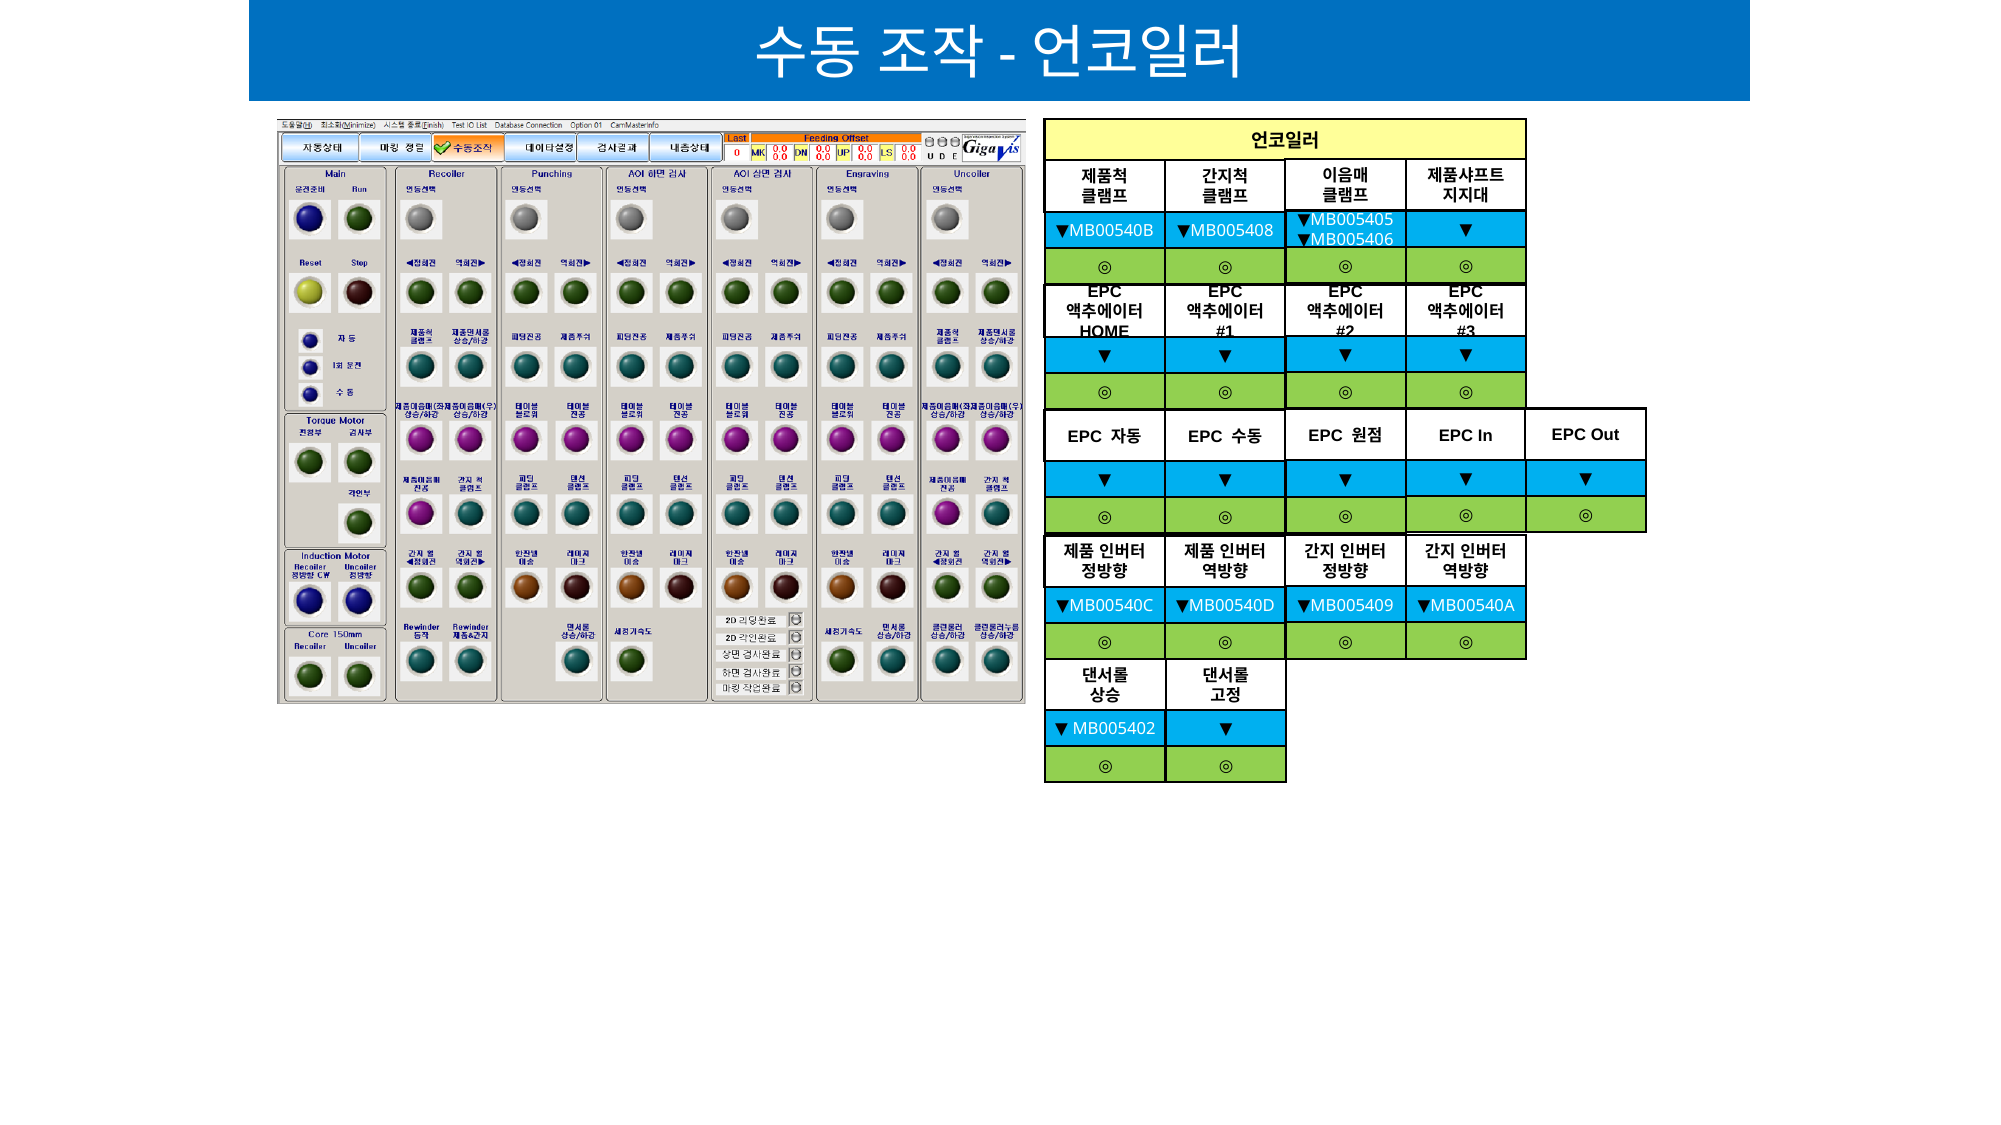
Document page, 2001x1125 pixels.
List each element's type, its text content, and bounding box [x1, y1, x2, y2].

text_box EPC 액추에이터 #2 [1284, 284, 1405, 337]
text_box ▼ [1165, 709, 1287, 745]
text_box EPC 액추에이터 #1 [1164, 284, 1284, 336]
text_box ◎ [1405, 621, 1527, 660]
text_box ▼MB005405 ▼MB005406 [1285, 209, 1405, 246]
text_box ◎ [1164, 247, 1285, 284]
text_box ▼ [1285, 459, 1405, 496]
text_box ◎ [1164, 496, 1285, 535]
text_box ▼ [1044, 336, 1164, 372]
text_box ▼MB00540D [1164, 586, 1285, 622]
text_box ◎ [1044, 372, 1164, 409]
text_box 댄서롤 상승 [1044, 658, 1165, 709]
text_box ▼ [1164, 336, 1285, 372]
text_box ◎ [1165, 745, 1287, 783]
text_box ◎ [1044, 496, 1164, 535]
text_box ◎ [1405, 495, 1525, 533]
text_box 이음매 클램프 [1284, 158, 1405, 212]
text_box ◎ [1525, 495, 1647, 533]
text_box 수동 조작-언코일러 [249, 0, 1750, 101]
text_box 제품척 클램프 [1043, 159, 1164, 213]
text_box EPC In [1405, 408, 1524, 459]
text_box ◎ [1164, 622, 1285, 658]
text_box 간지 인버터 정방향 [1284, 534, 1405, 587]
text_box EPC 원점 [1284, 408, 1405, 462]
text_box ▼MB005409 [1285, 585, 1405, 621]
text_box EPC 수동 [1164, 409, 1284, 460]
text_box ◎ [1285, 496, 1407, 534]
text_box ▼ [1525, 459, 1647, 495]
text_box ▼MB005408 [1164, 211, 1285, 247]
text_box ◎ [1405, 371, 1527, 408]
text_box ▼ MB005402 [1044, 709, 1165, 745]
text_box 제품 인버터 역방향 [1164, 535, 1284, 586]
text_box ▼ [1405, 335, 1527, 371]
text_box 간지 인버터 역방향 [1405, 534, 1527, 585]
text_box ▼ [1164, 460, 1285, 496]
text_box 언코일러 [1043, 118, 1527, 159]
text_box ◎ [1285, 371, 1405, 408]
text_box ▼ [1405, 209, 1527, 246]
text_box ▼ [1044, 460, 1164, 496]
text_box ▼MB00540C [1044, 586, 1164, 622]
text_box ◎ [1164, 372, 1285, 409]
text_box ▼MB00540A [1405, 585, 1527, 621]
text_box EPC 액추에이터 HOME [1043, 284, 1164, 338]
text_box ▼ [1285, 335, 1405, 371]
text_box EPC 액추에이터 #3 [1405, 284, 1527, 335]
text_box 제품샤프트 지지대 [1405, 158, 1527, 209]
text_box ▼ [1405, 459, 1525, 495]
text_box ◎ [1285, 246, 1405, 284]
text_box ▼MB00540B [1044, 211, 1164, 247]
text_box 제품 인버터 정방향 [1043, 535, 1164, 588]
text_box ◎ [1044, 745, 1165, 783]
text_box EPC 자동 [1043, 409, 1164, 462]
text_box 댄서롤 고정 [1165, 658, 1287, 709]
text_box ◎ [1044, 622, 1164, 658]
text_box ◎ [1044, 247, 1164, 284]
text_box EPC Out [1524, 407, 1647, 461]
picture [277, 119, 1026, 704]
text_box 간지척 클램프 [1164, 159, 1284, 211]
text_box ◎ [1285, 621, 1405, 660]
text_box ◎ [1405, 246, 1527, 284]
